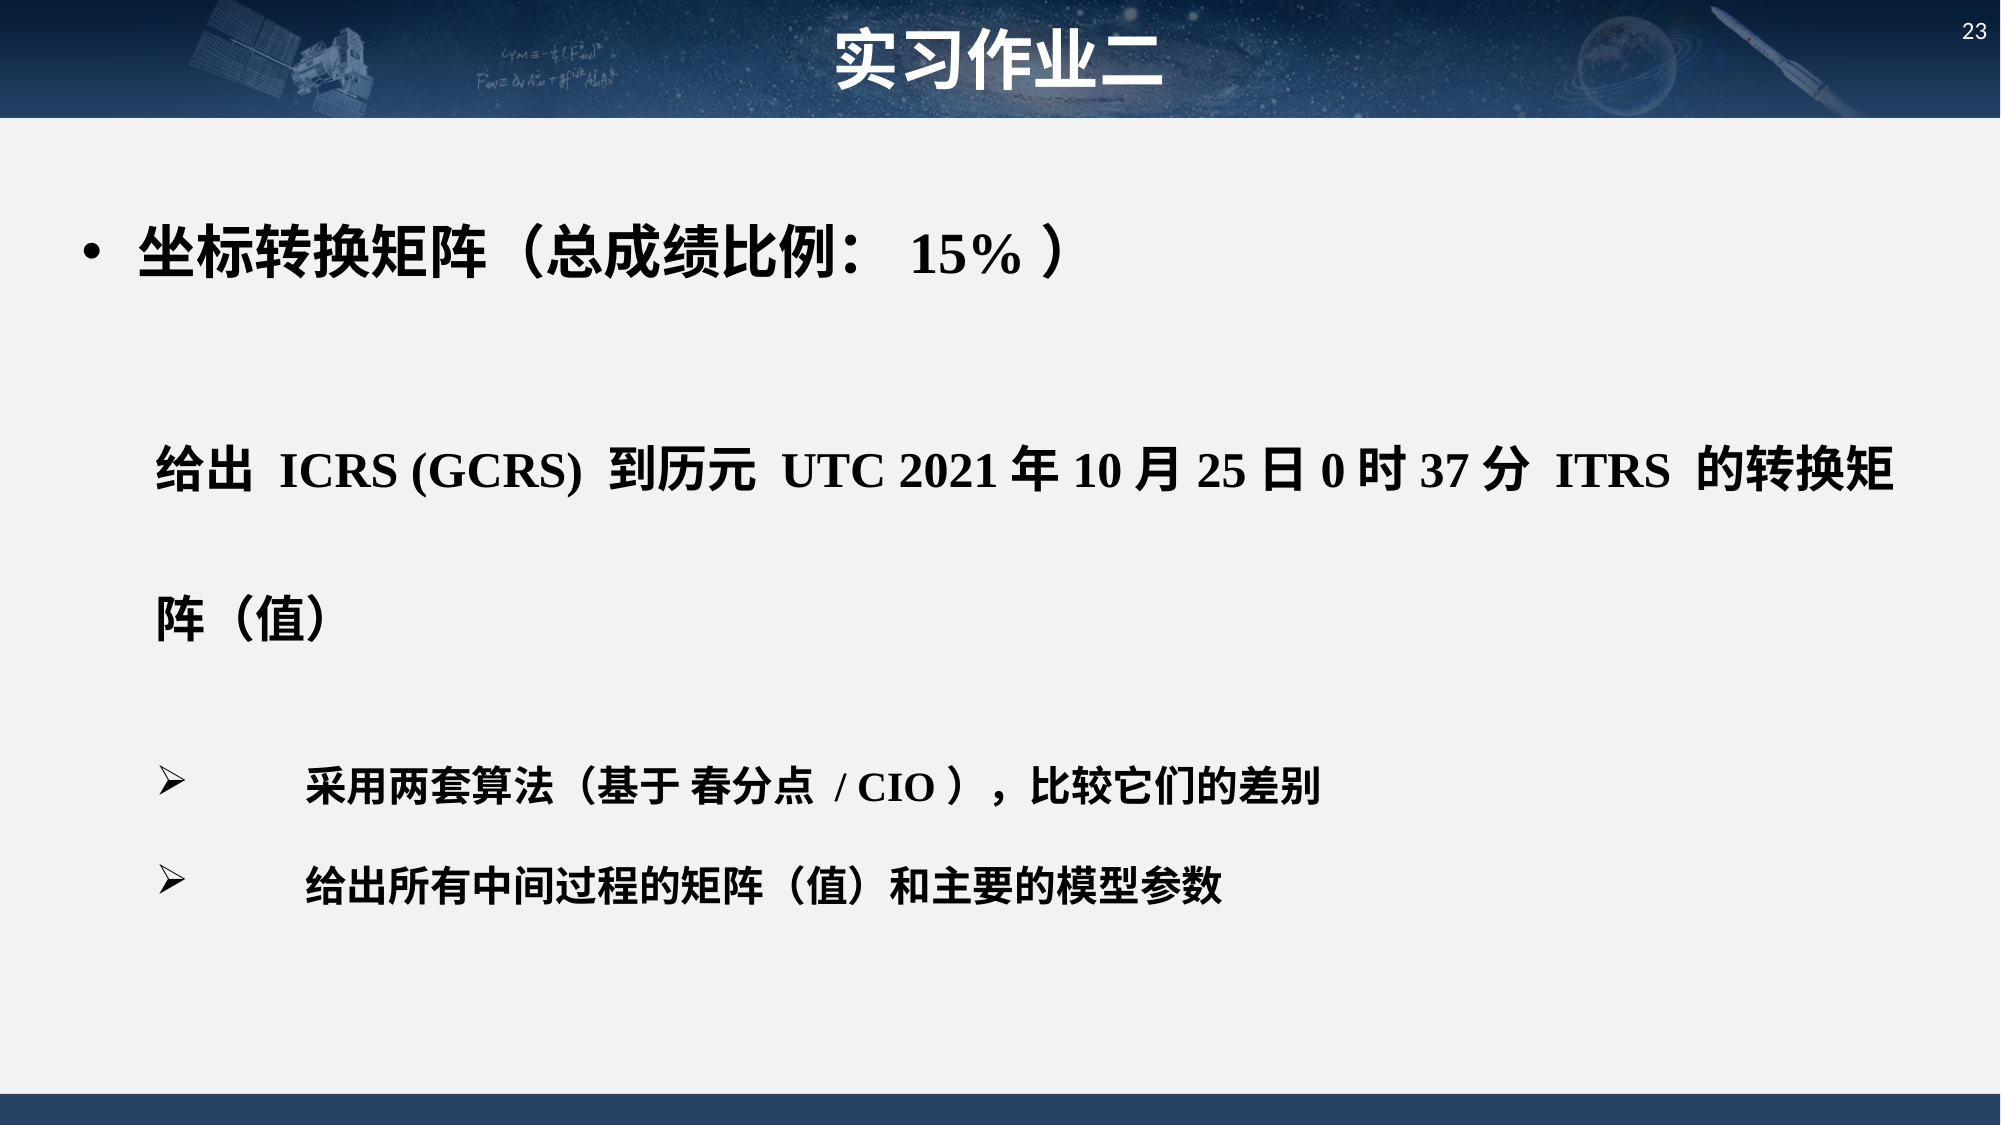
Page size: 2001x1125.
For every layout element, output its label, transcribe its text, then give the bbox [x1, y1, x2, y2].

text_box 坐标转换矩阵（总成绩比例：15%） 给出 ICRS (GCRS) 到历元 UTC 2021年10月25日0时37分 ITRS 的转换矩阵（值） 采用两套算法（基于 春分点 / CIO），比较它们的差别 给出所有中间过程的矩阵（值）和主要的模型参数 [66, 172, 1960, 918]
text_box 实习作业二 [0, 0, 2000, 117]
picture [0, 0, 2001, 118]
